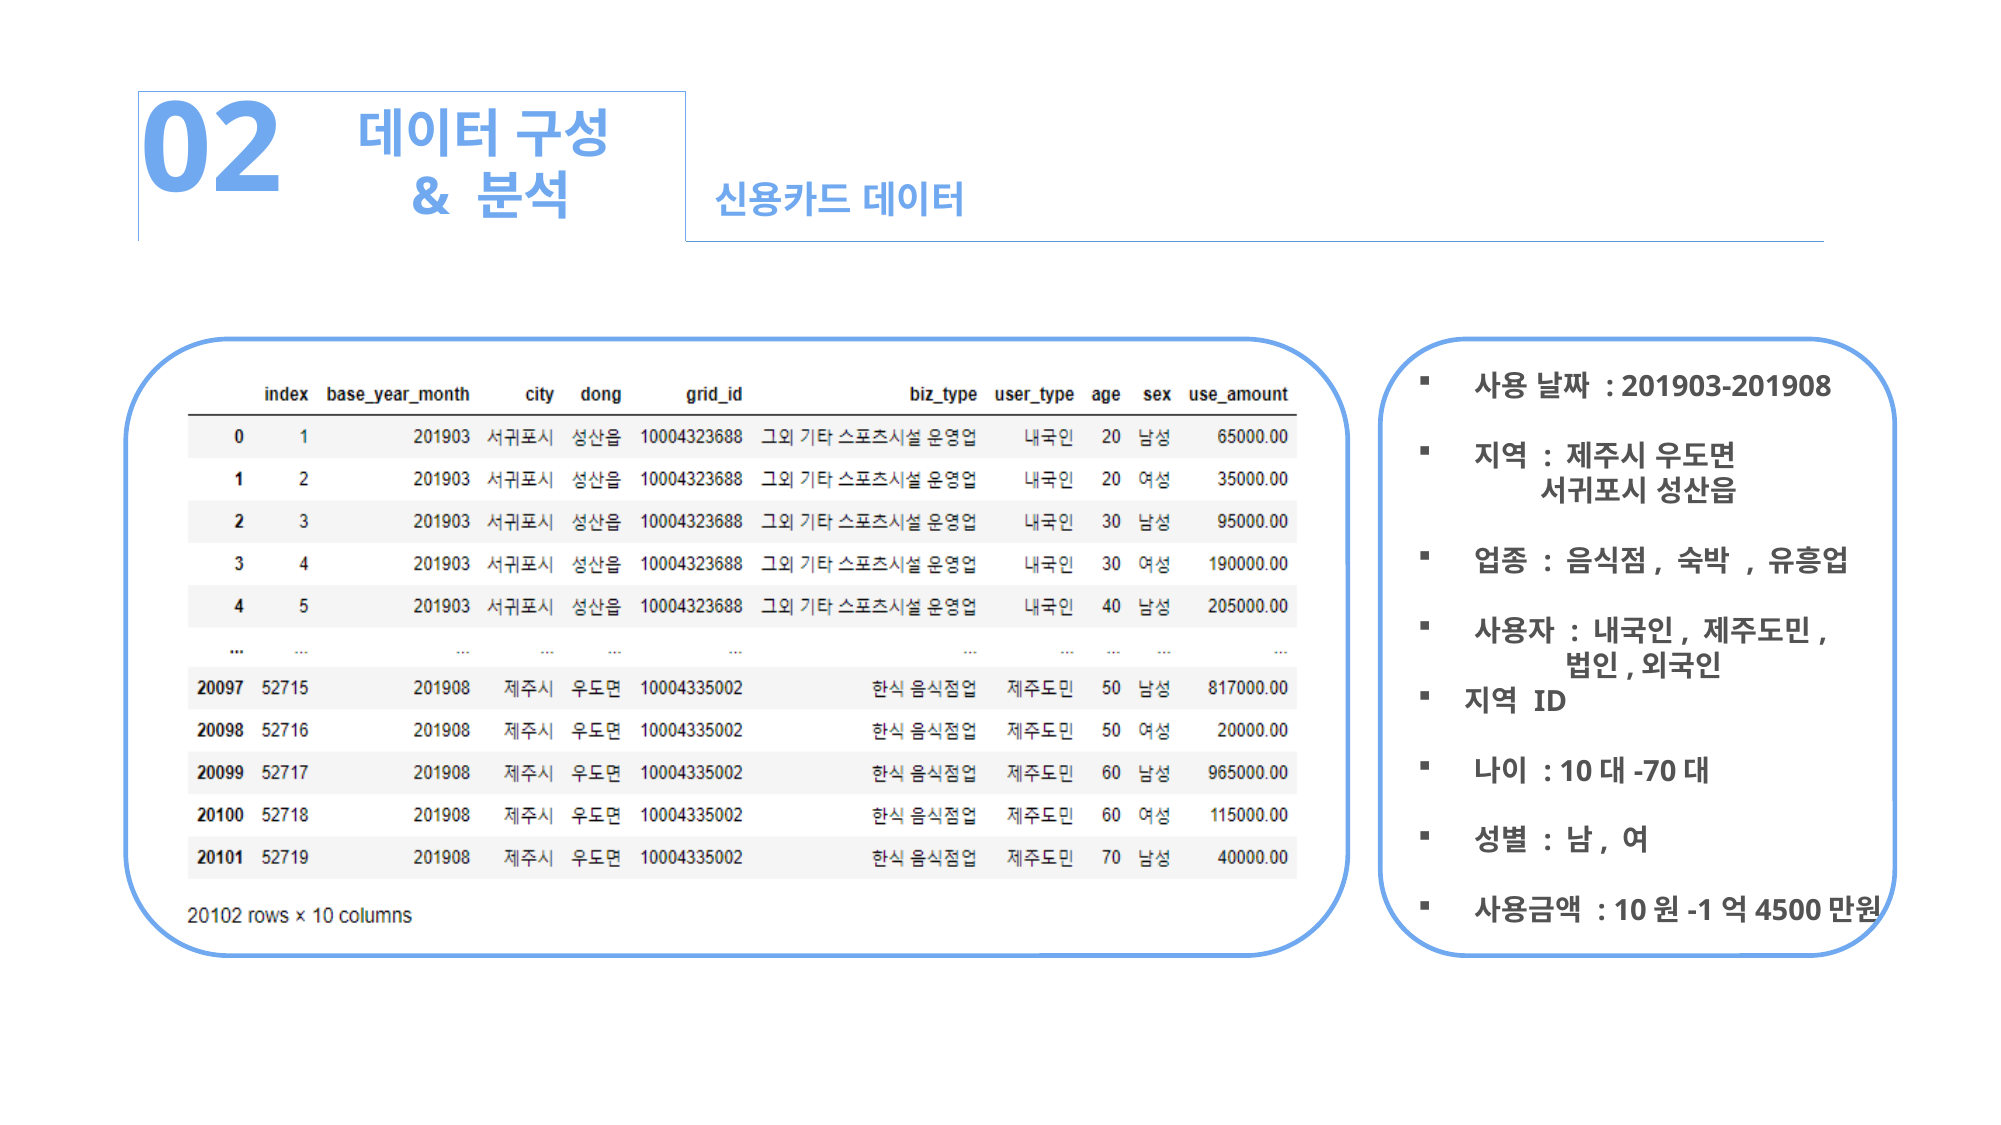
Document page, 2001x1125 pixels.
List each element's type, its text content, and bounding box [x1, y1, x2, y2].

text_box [125, 34, 641, 235]
text_box [138, 91, 686, 242]
text_box 신용카드 데이터 [699, 168, 982, 228]
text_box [125, 338, 1980, 1082]
